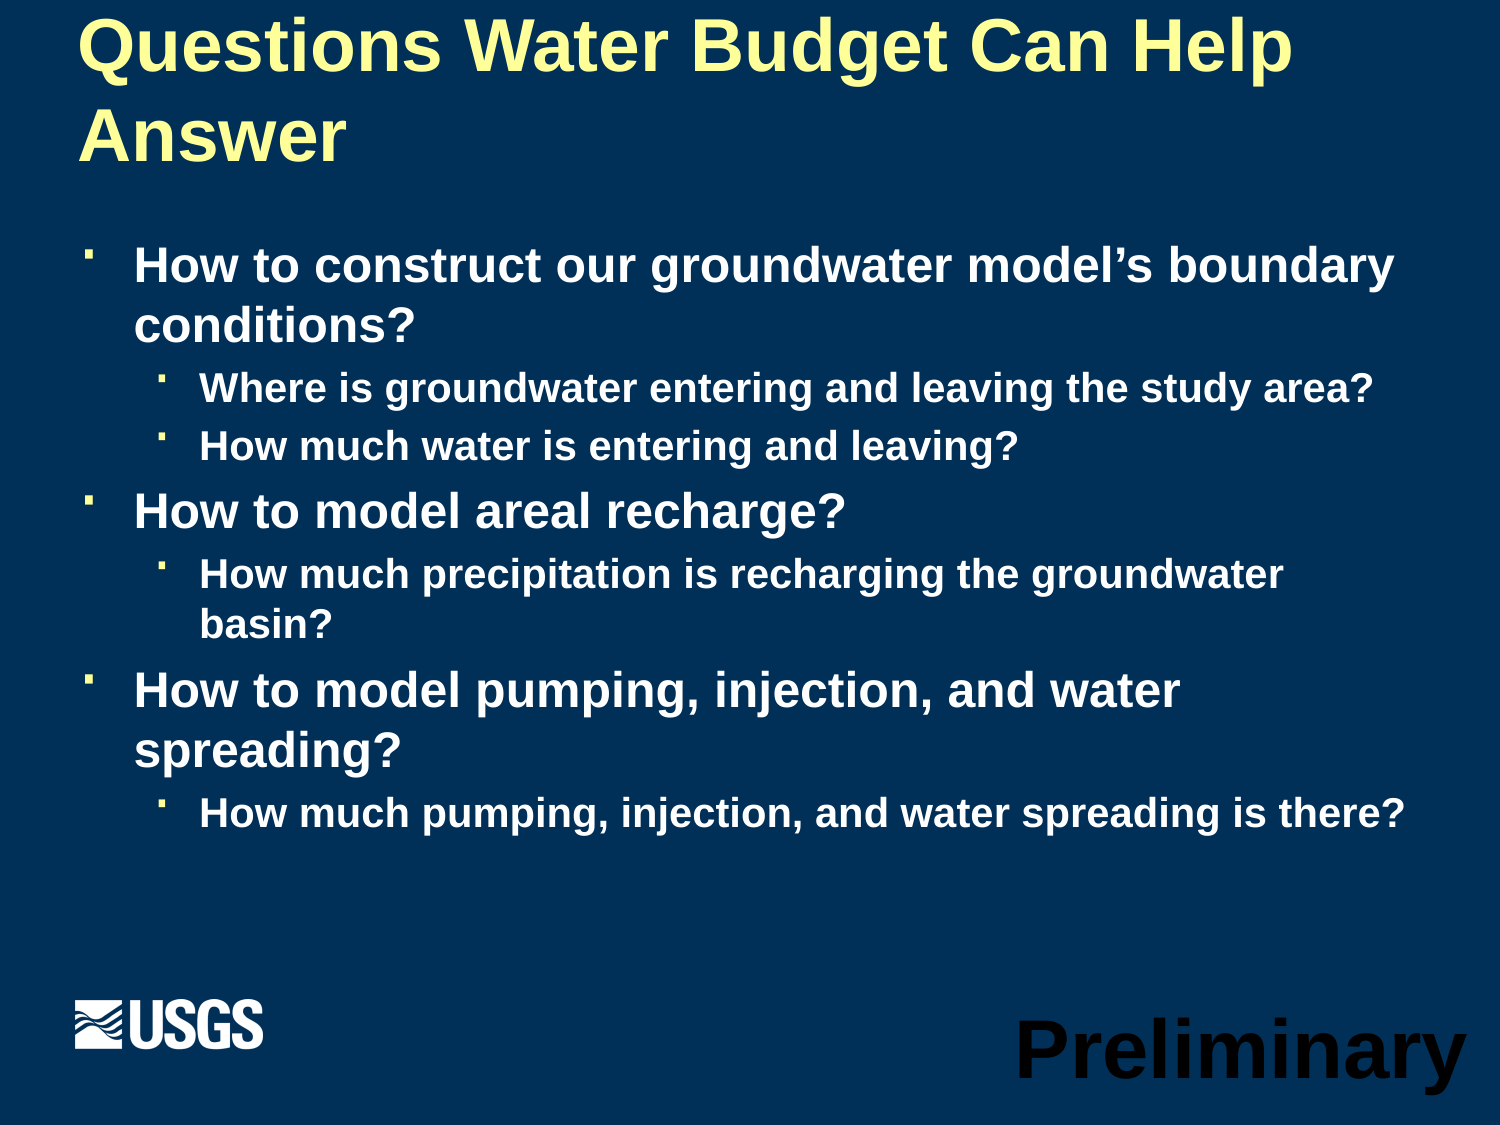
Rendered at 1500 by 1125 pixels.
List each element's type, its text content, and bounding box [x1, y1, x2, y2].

title Questions Water Budget Can Help Answer [62, 37, 1425, 224]
text_box Preliminary [999, 987, 1488, 1103]
list How to construct our groundwater model’s boundary conditions? Where is groundwater entering and leaving the study area? How much water is entering and leaving? How to model areal recharge? How much precipitation is recharging the groundwater basin? How to model pumping, injection, and water spreading? How much pumping, injection, and water spreading is there? [62, 224, 1425, 963]
